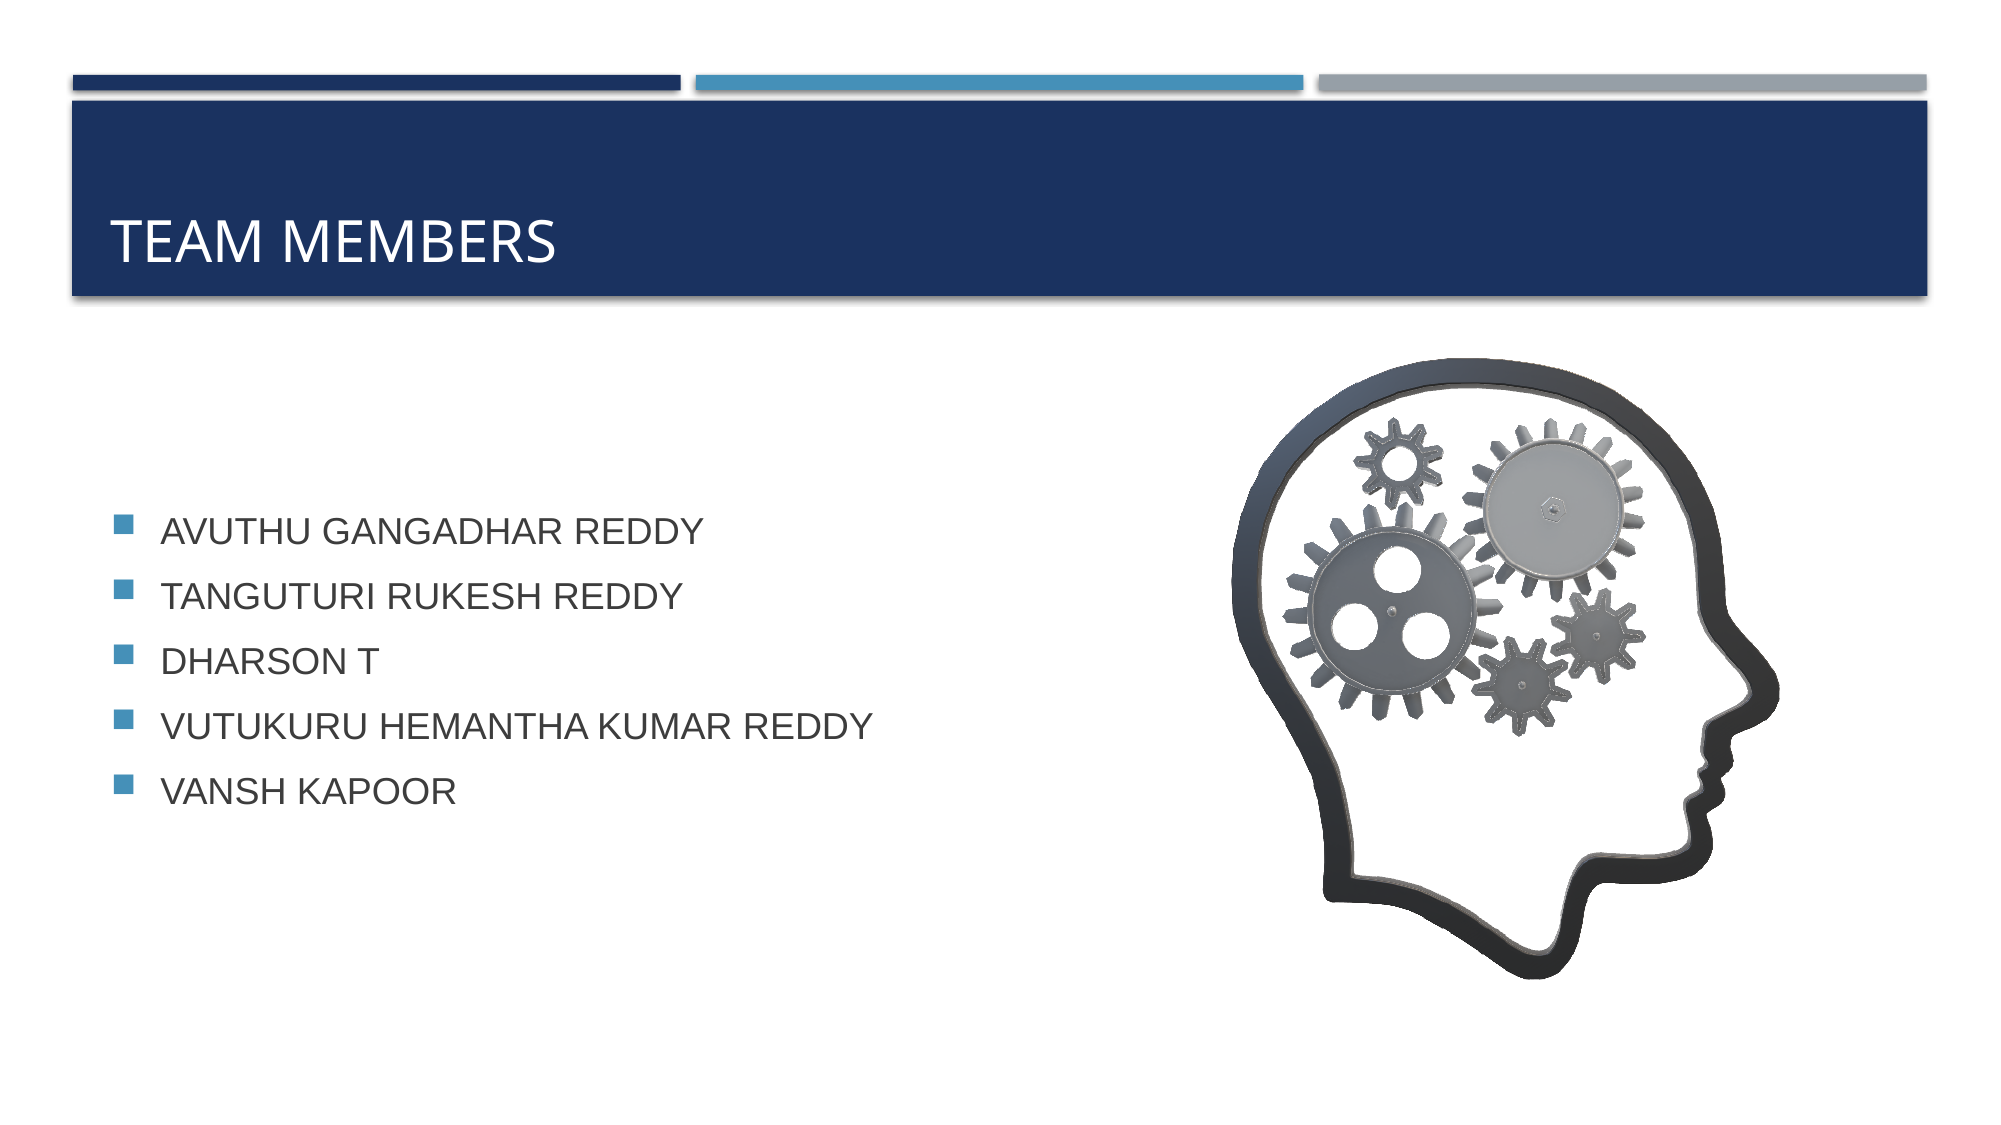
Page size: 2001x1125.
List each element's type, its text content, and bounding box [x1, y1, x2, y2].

picture [1231, 357, 1780, 980]
title TEAM MEMBERS [95, 115, 1905, 282]
list AVUTHU GANGADHAR REDDY TANGUTURI RUKESH REDDY DHARSON T VUTUKURU HEMANTHA KUMAR REDDY VANSH KAPOOR [95, 357, 981, 962]
